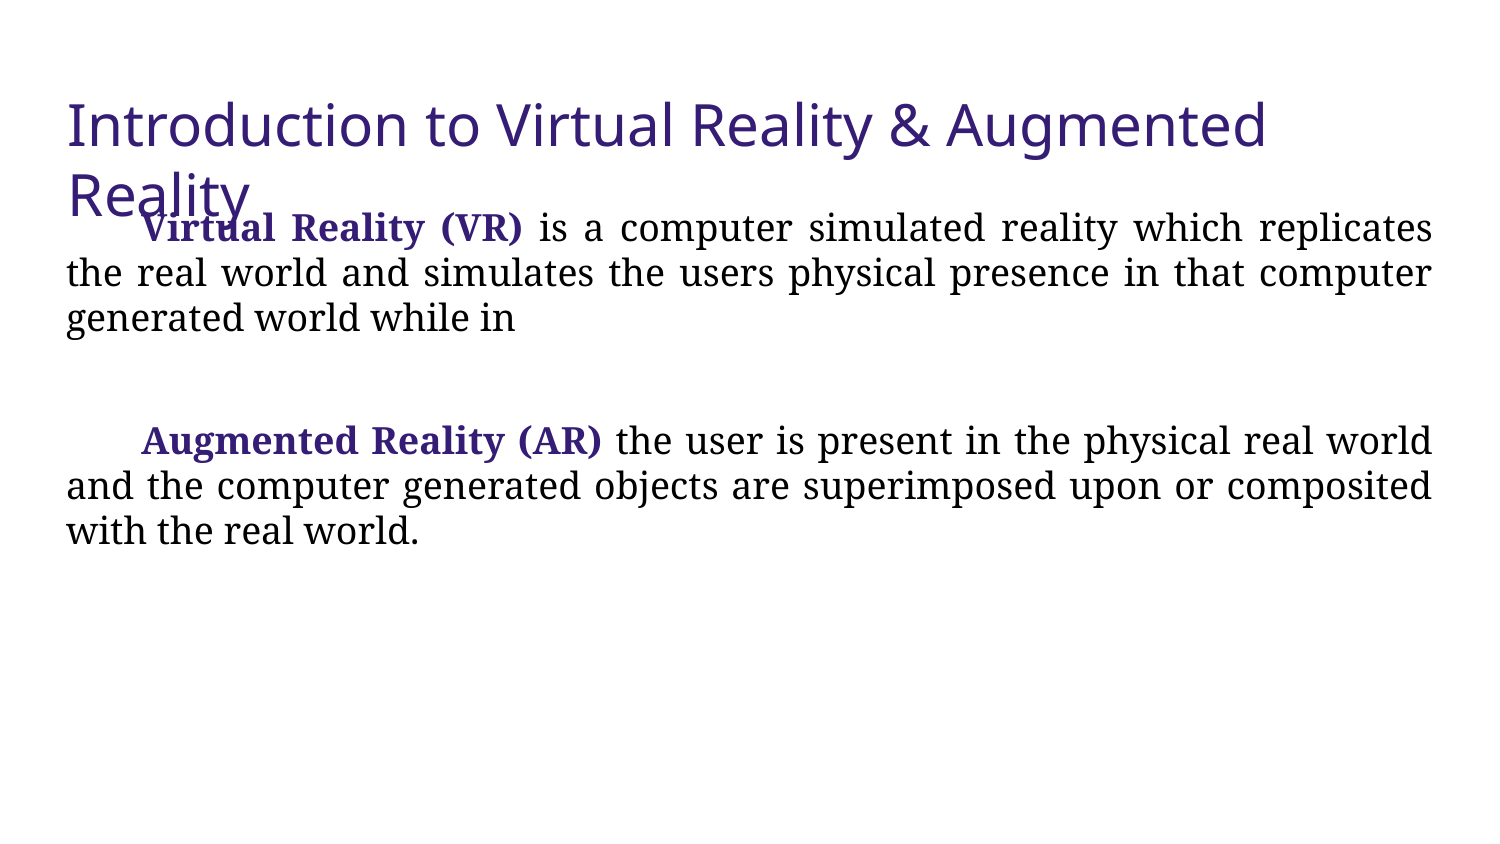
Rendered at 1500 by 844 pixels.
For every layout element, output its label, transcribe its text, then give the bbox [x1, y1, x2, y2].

title Introduction to Virtual Reality & Augmented Reality [52, 72, 1451, 167]
list Virtual Reality (VR) is a computer simulated reality which replicates the real world and simulates the users physical presence in that computer generated world while in Augmented Reality (AR) the user is present in the physical real world and the computer generated objects are superimposed upon or composited with the real world. [51, 189, 1449, 750]
